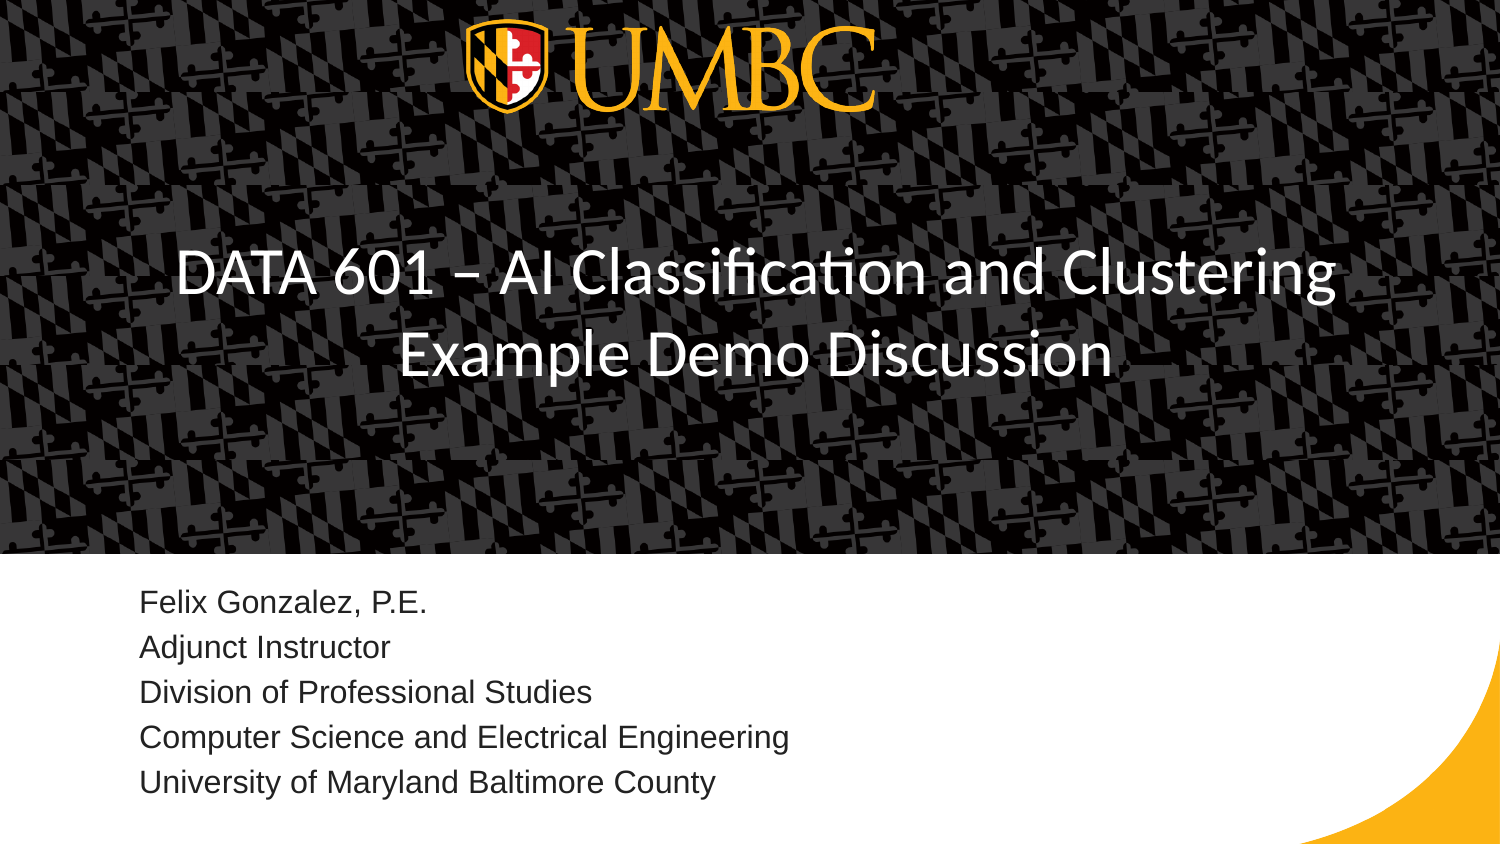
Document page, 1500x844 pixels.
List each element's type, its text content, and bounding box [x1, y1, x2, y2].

subtitle Felix Gonzalez, P.E. Adjunct Instructor Division of Professional Studies Computer Science and Electrical Engineering University of Maryland Baltimore County [124, 573, 879, 813]
picture [1299, 639, 1500, 844]
title DATA 601 – AI Classification and Clustering Example Demo Discussion [119, 217, 1395, 399]
picture [0, 0, 1500, 554]
